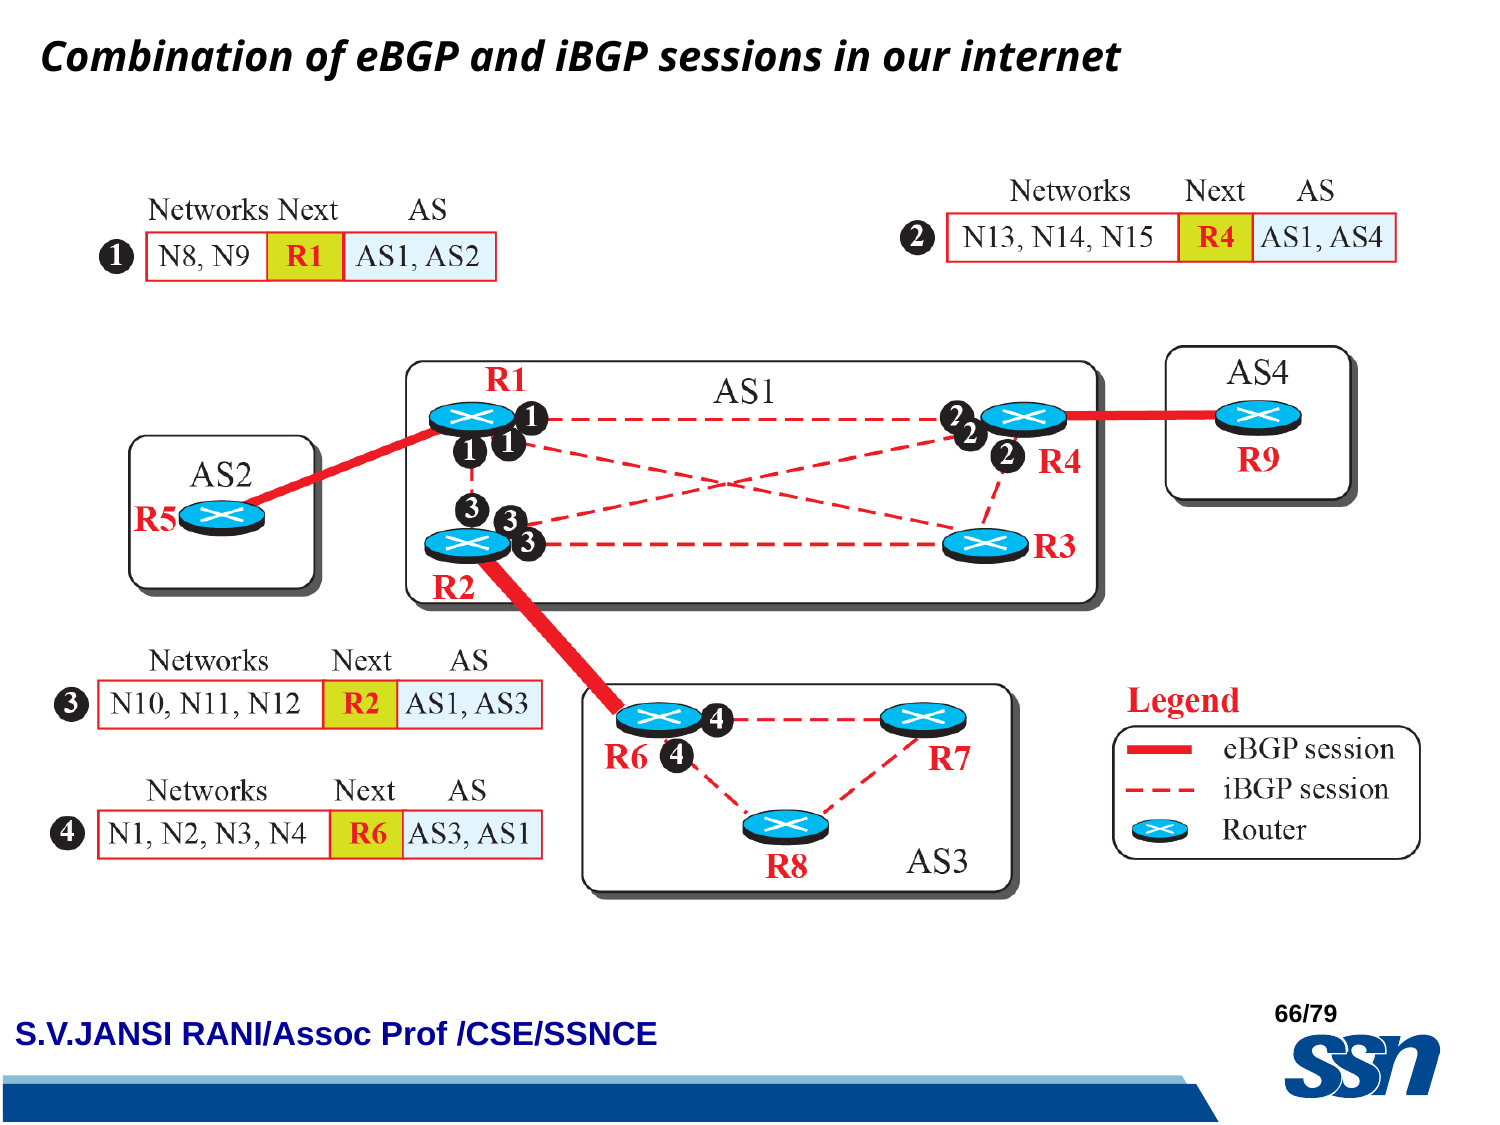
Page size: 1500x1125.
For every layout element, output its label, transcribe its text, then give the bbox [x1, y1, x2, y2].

picture [99, 193, 497, 282]
text_box Combination of eBGP and iBGP sessions in our internet [24, 22, 1500, 87]
picture [899, 174, 1398, 263]
picture [49, 345, 1422, 901]
